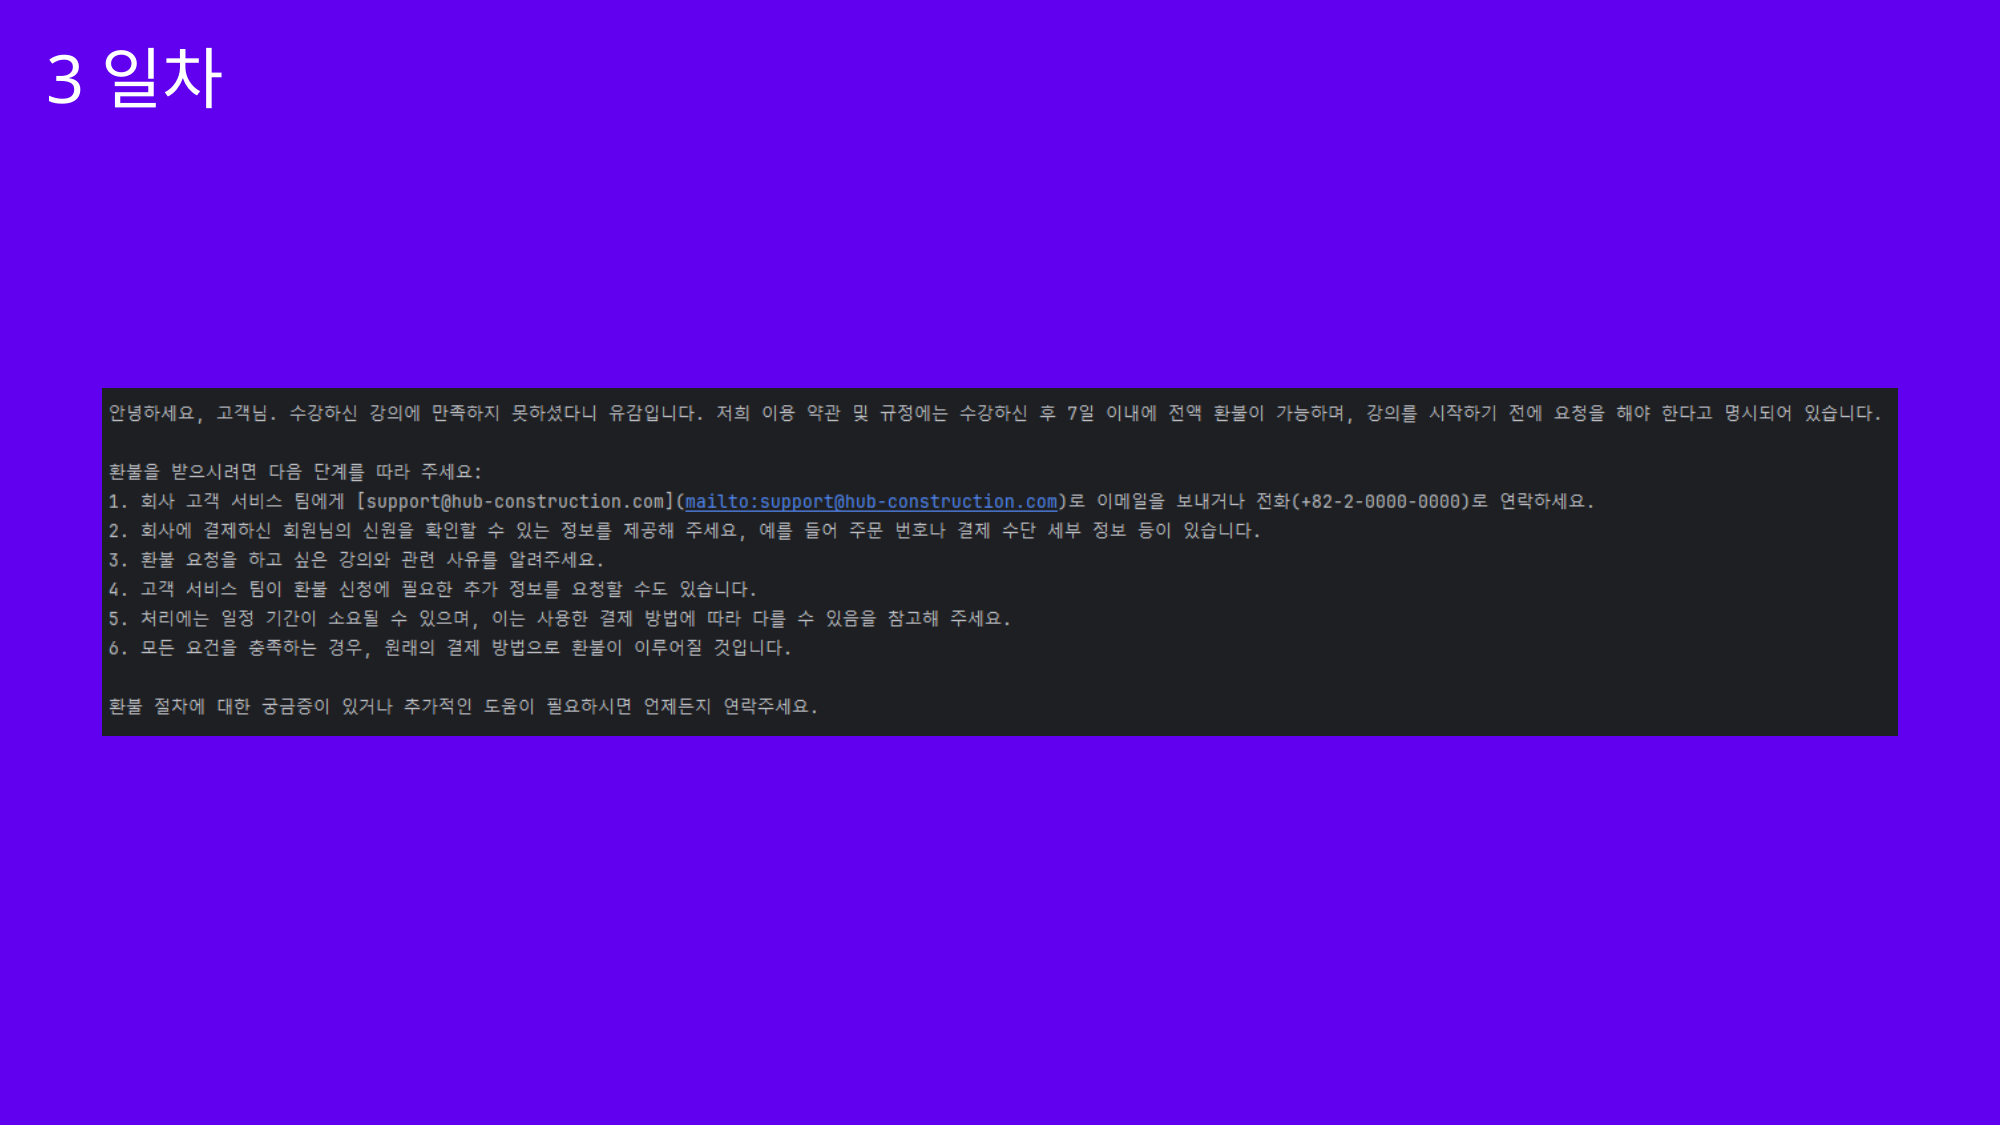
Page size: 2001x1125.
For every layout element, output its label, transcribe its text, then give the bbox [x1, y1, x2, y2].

text_box 3일차 [32, 29, 240, 125]
picture [102, 388, 1898, 736]
